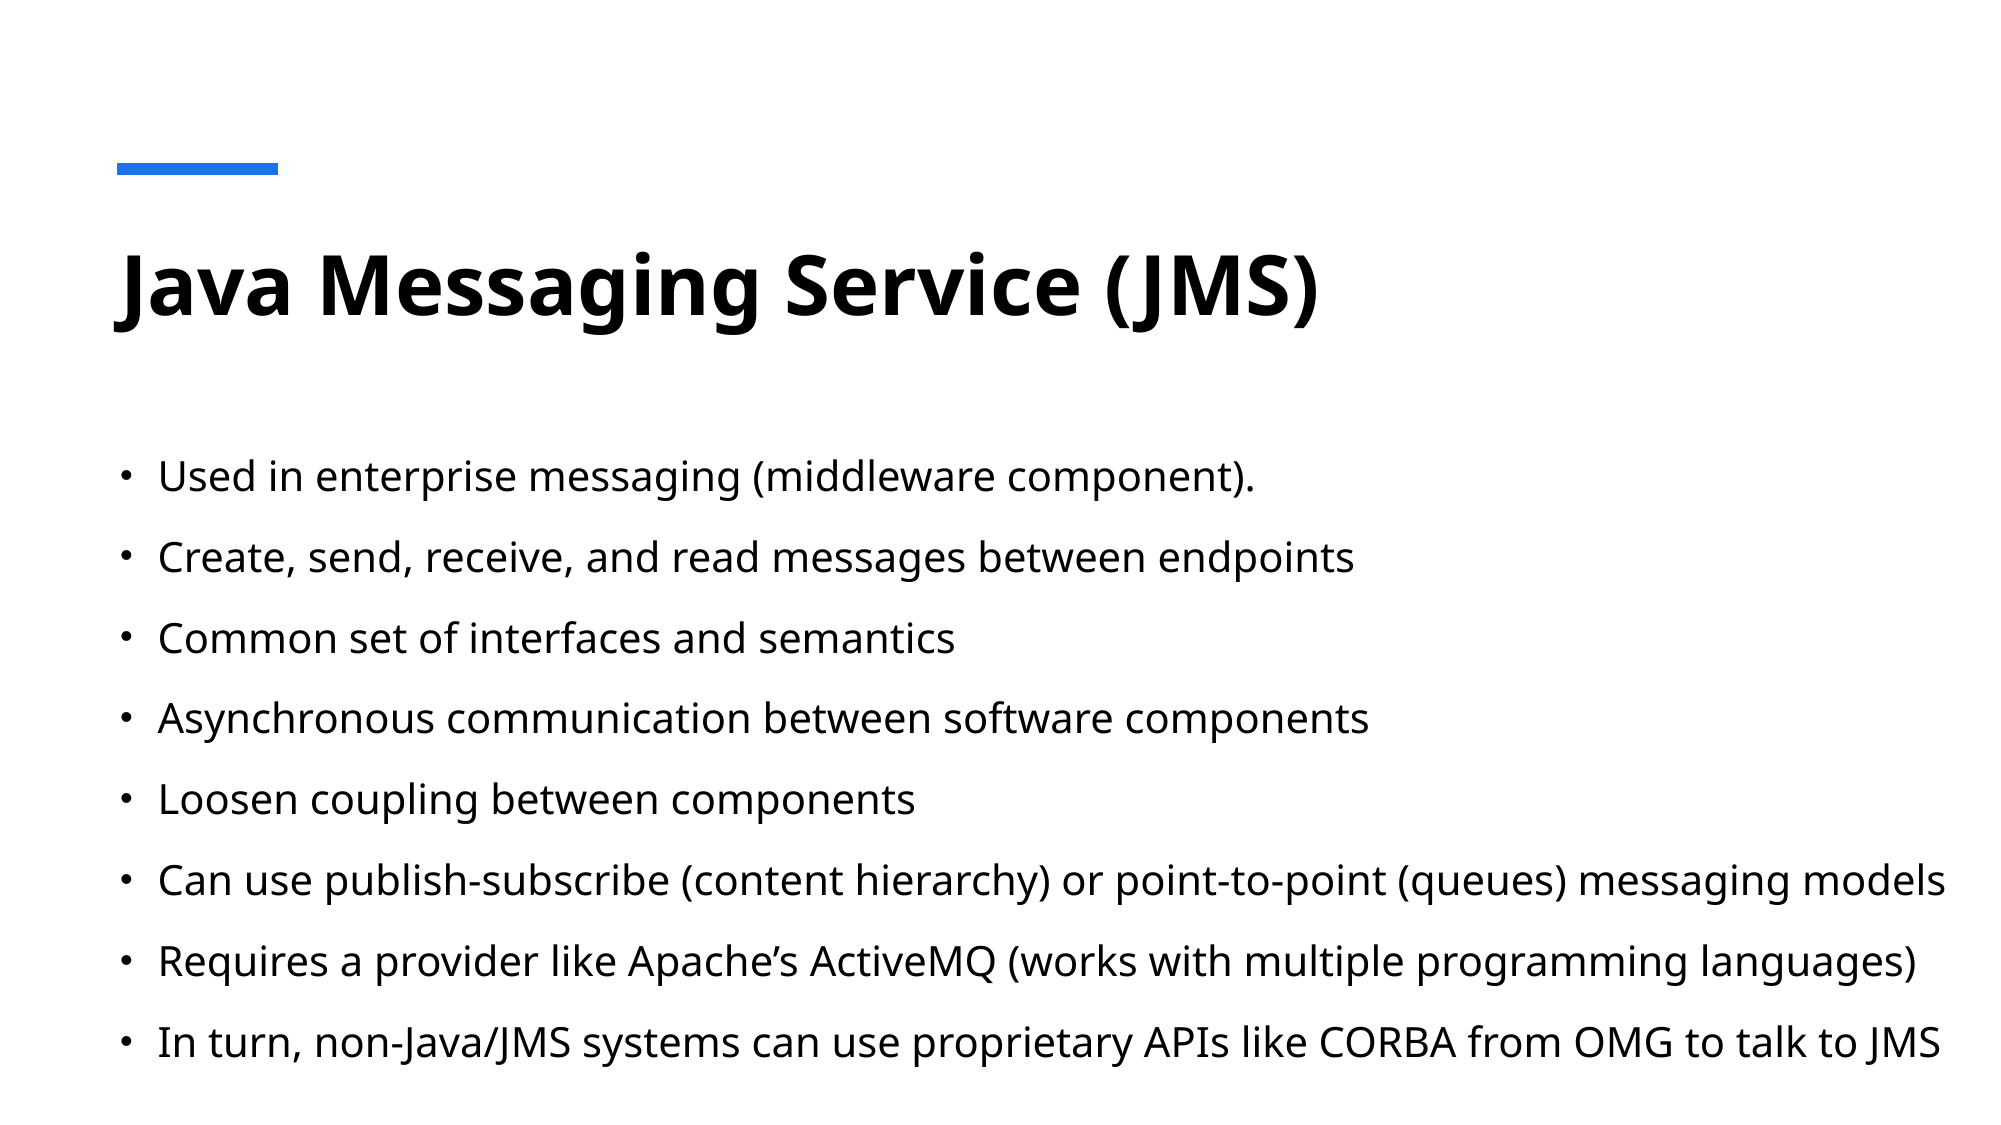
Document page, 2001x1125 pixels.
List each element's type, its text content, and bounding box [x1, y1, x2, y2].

title Java Messaging Service (JMS) [105, 224, 1892, 405]
list Used in enterprise messaging (middleware component). Create, send, receive, and read messages between endpoints Common set of interfaces and semantics Asynchronous communication between software components Loosen coupling between components Can use publish-subscribe (content hierarchy) or point-to-point (queues) messaging models Requires a provider like Apache’s ActiveMQ (works with multiple programming languages) In turn, non-Java/JMS systems can use proprietary APIs like CORBA from OMG to talk to JMS [105, 431, 1983, 1100]
